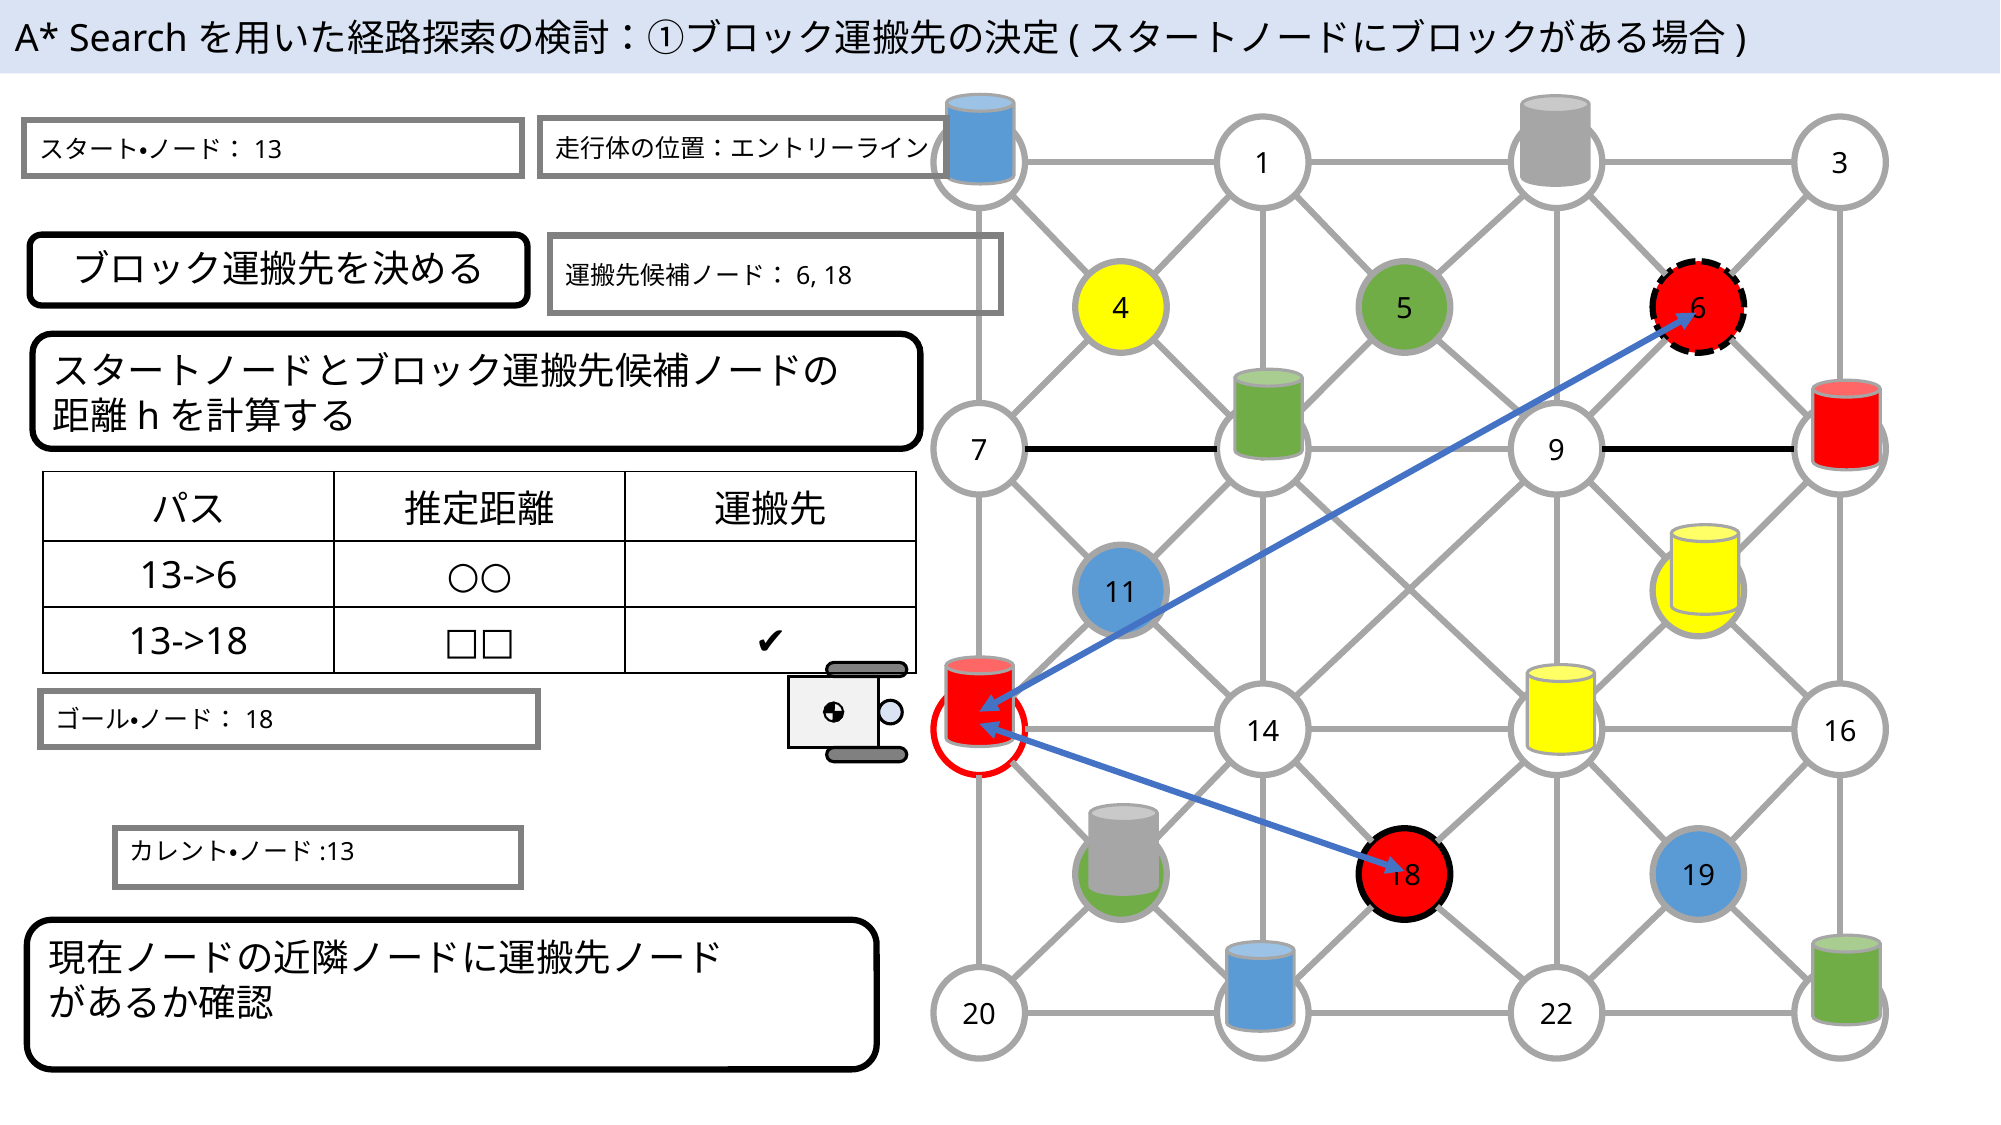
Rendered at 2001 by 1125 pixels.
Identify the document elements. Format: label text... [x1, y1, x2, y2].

table_header パス [44, 472, 333, 540]
table_header 運搬先 [626, 472, 915, 540]
text_box 運搬先候補ノード：6, 18 [549, 234, 933, 314]
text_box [788, 662, 907, 762]
table_cell 13->18 [44, 608, 333, 672]
table_cell 13->6 [44, 542, 333, 606]
text_box カレント・ノード:13 [114, 827, 522, 888]
text_box スタートノードとブロック運搬先候補ノードの 距離hを計算する [31, 332, 922, 450]
text_box スタート・ノード：13 [23, 119, 523, 177]
table_cell □□ [335, 608, 624, 672]
table_cell ✔ [626, 608, 915, 672]
table_cell [626, 542, 915, 606]
text_box 現在ノードの近隣ノードに運搬先ノード があるか確認 [25, 918, 878, 1071]
table_header 推定距離 [335, 472, 624, 540]
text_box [979, 723, 1405, 872]
text_box ブロック運搬先を決める [28, 233, 529, 307]
text_box 走行体の位置：エントリーライン [539, 117, 933, 177]
text_box A* Searchを用いた経路探索の検討：①ブロック運搬先の決定(スタートノードにブロックがある場合) [0, 0, 2000, 74]
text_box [933, 116, 1886, 1059]
table_cell ○○ [335, 542, 624, 606]
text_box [945, 94, 1881, 1032]
text_box ゴール・ノード：18 [39, 690, 539, 748]
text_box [979, 312, 1697, 712]
